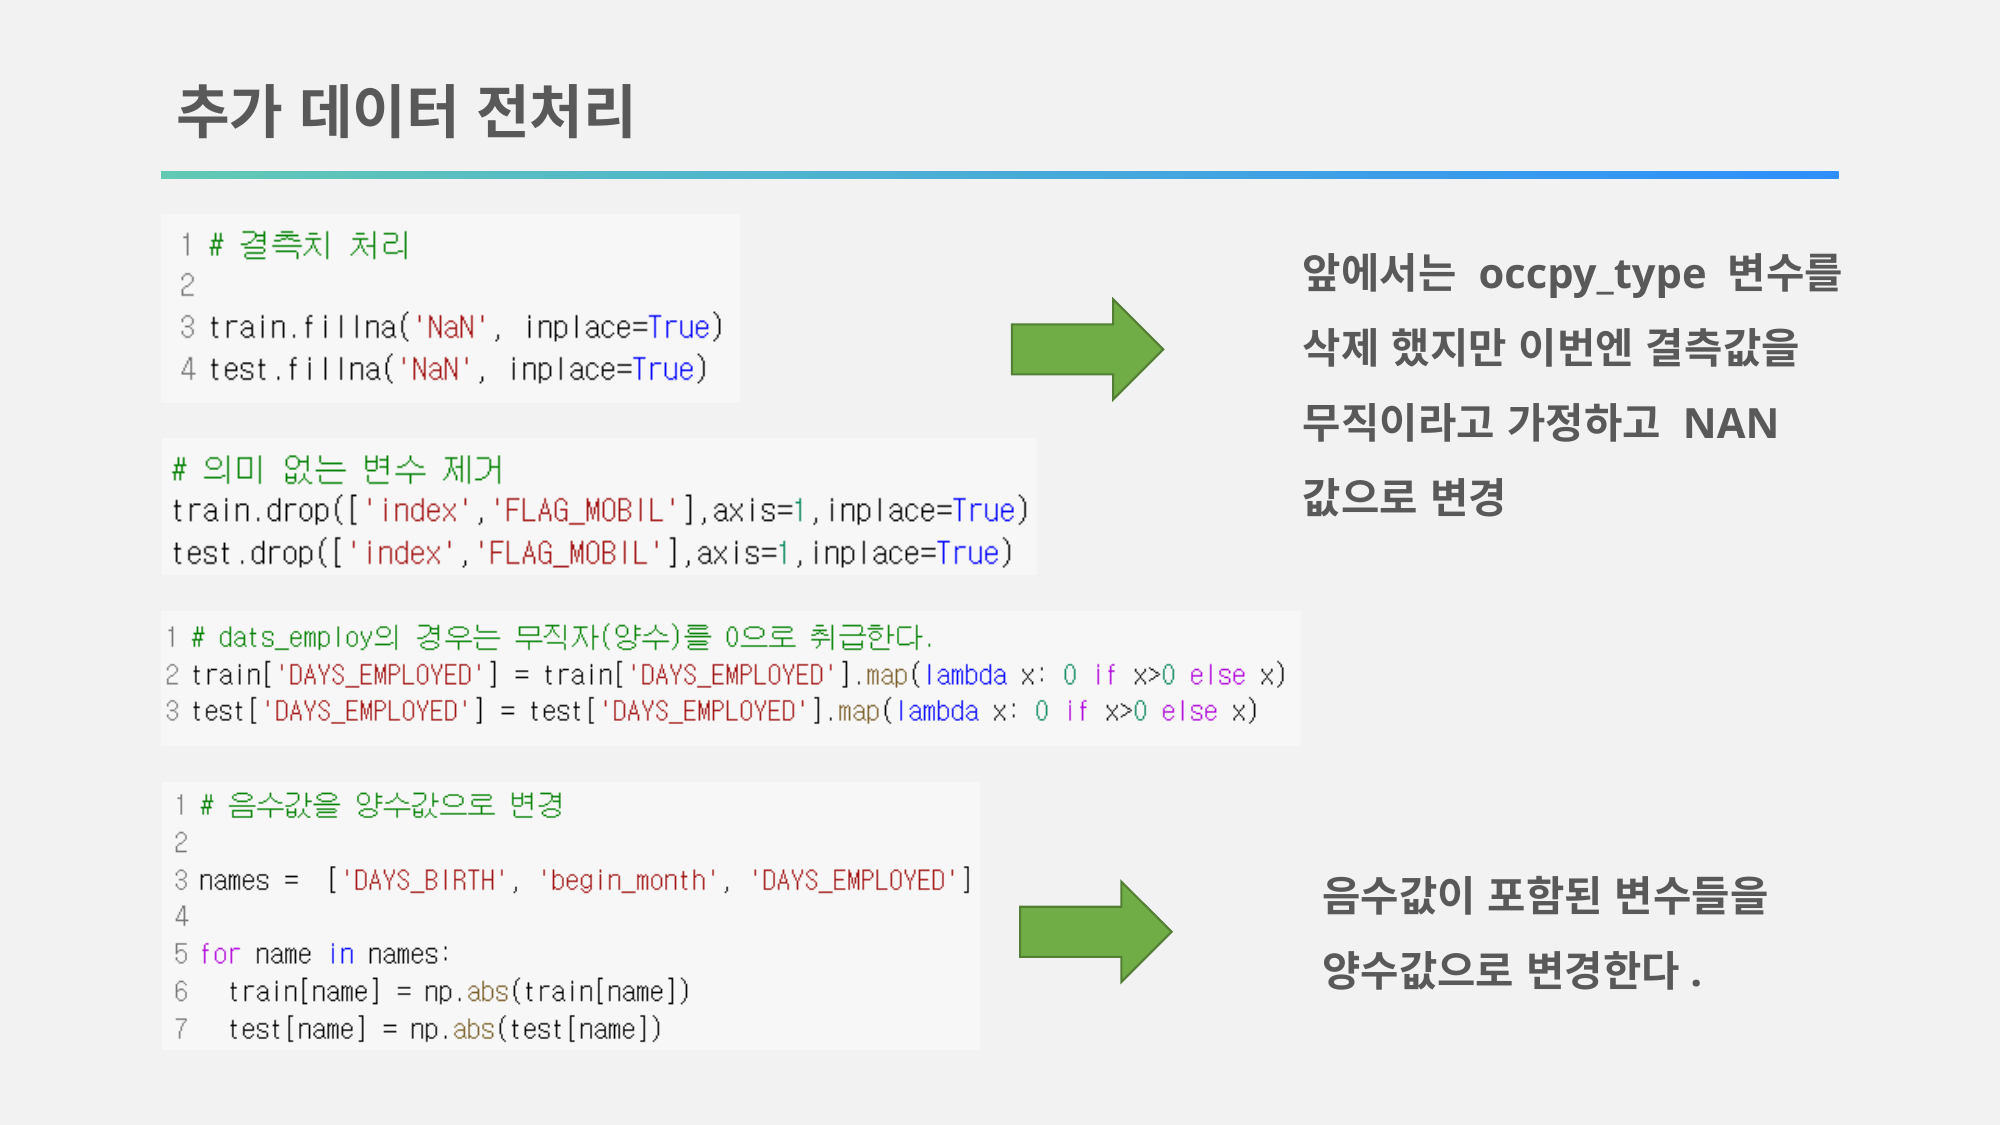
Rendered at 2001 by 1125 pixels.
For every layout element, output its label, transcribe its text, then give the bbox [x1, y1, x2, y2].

text_box 추가 데이터 전처리 [161, 32, 1075, 153]
text_box [161, 171, 1839, 179]
picture [161, 611, 1301, 746]
text_box [1019, 879, 1174, 985]
text_box 음수값이 포함된 변수들을 양수값으로 변경한다. [1307, 837, 1886, 1003]
picture [162, 782, 980, 1050]
text_box 앞에서는 occpy_type 변수를 삭제 했지만 이번엔 결측값을 무직이라고 가정하고 NAN 값으로 변경 [1288, 214, 1867, 529]
picture [161, 214, 740, 403]
text_box [1010, 296, 1165, 403]
picture [162, 438, 1037, 575]
